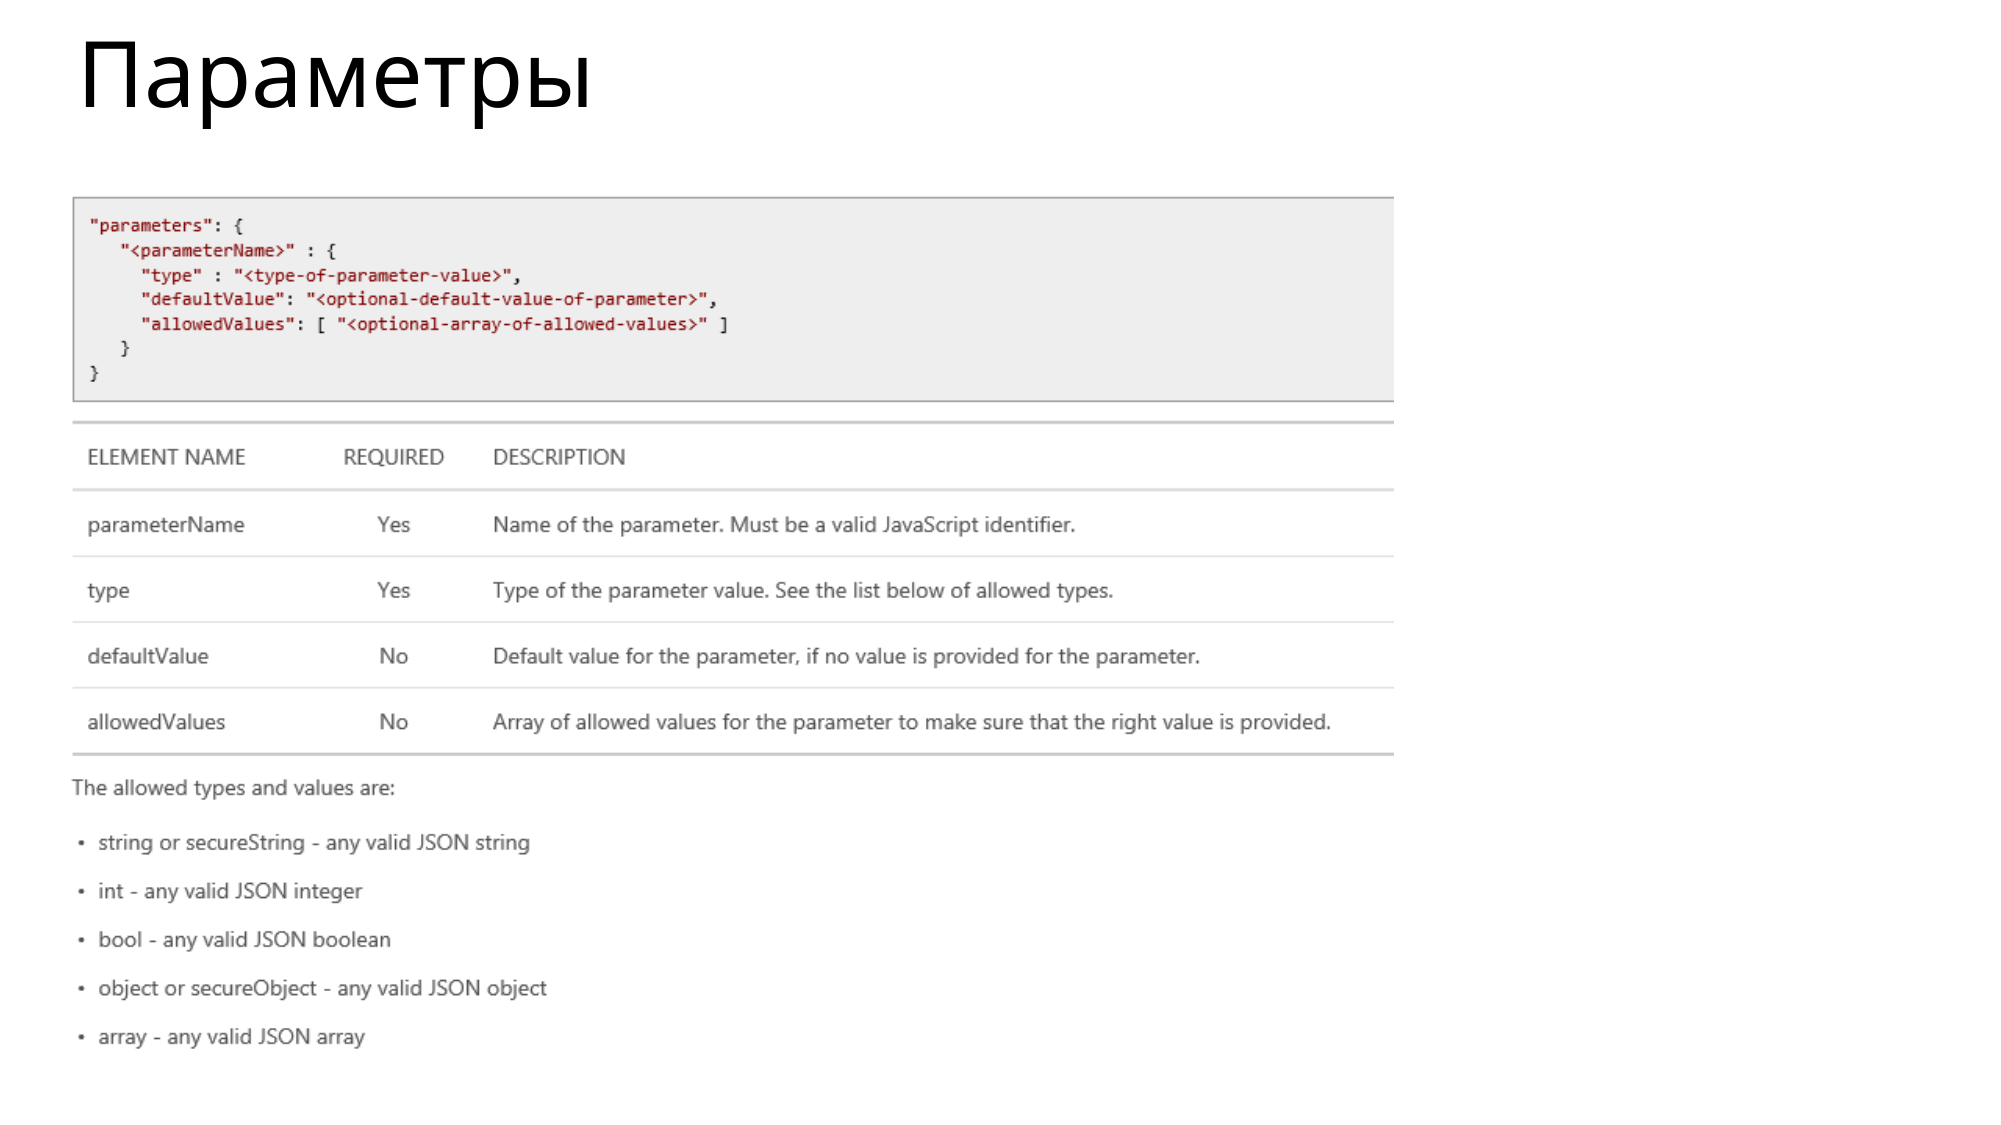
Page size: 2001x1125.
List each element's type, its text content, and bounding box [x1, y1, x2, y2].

picture [61, 180, 1394, 1063]
title Параметры [62, 29, 1953, 205]
